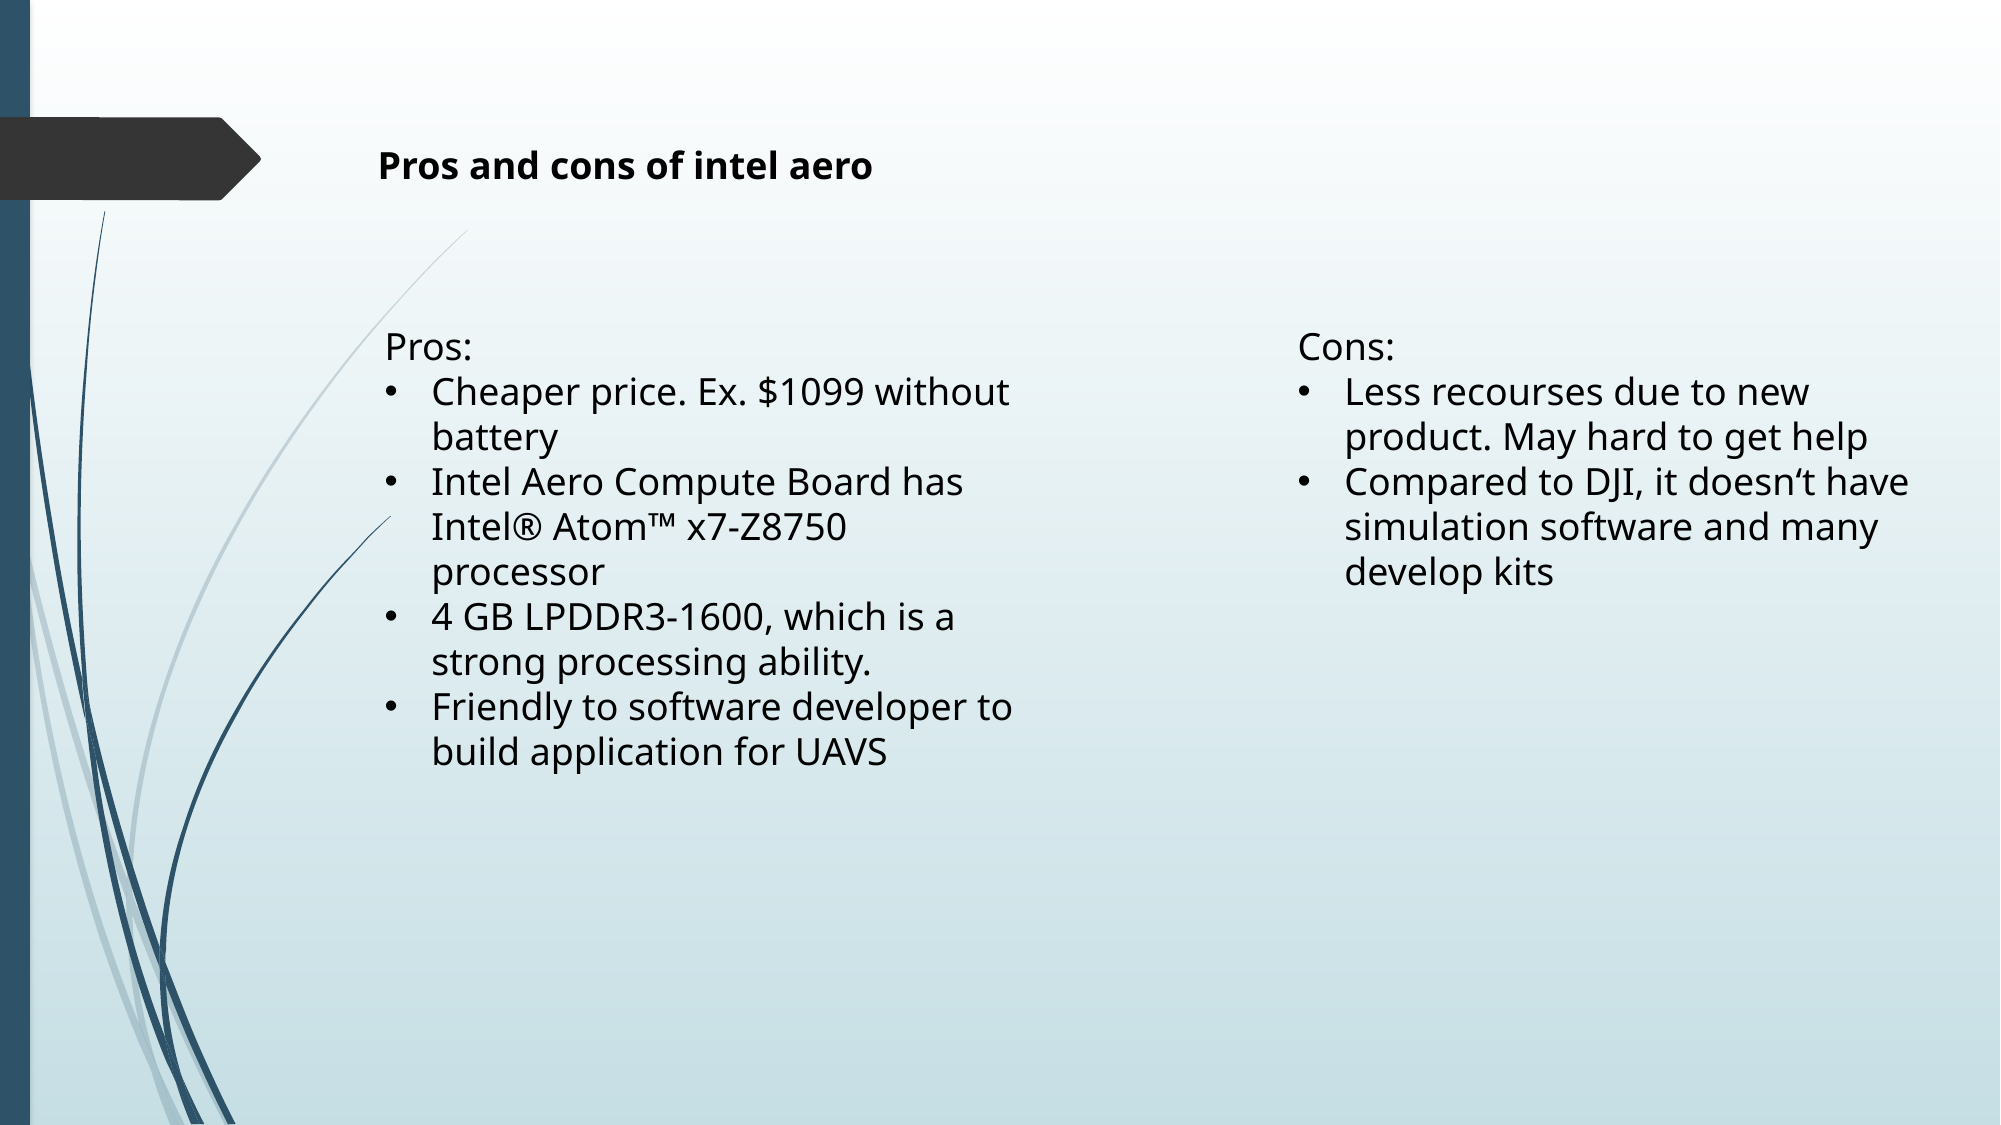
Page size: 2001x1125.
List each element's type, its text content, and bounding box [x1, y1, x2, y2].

text_box Cons: Less recourses due to new product. May hard to get help Compared to DJI, it doesn‘t have simulation software and many develop kits [1282, 315, 1974, 646]
text_box Pros: Cheaper price. Ex. $1099 without battery Intel Aero Compute Board has Intel® Atom™ x7-Z8750 processor 4 GB LPDDR3-1600, which is a strong processing ability. Friendly to software developer to build application for UAVS [369, 315, 1043, 826]
text_box Pros and cons of intel aero [362, 134, 889, 240]
